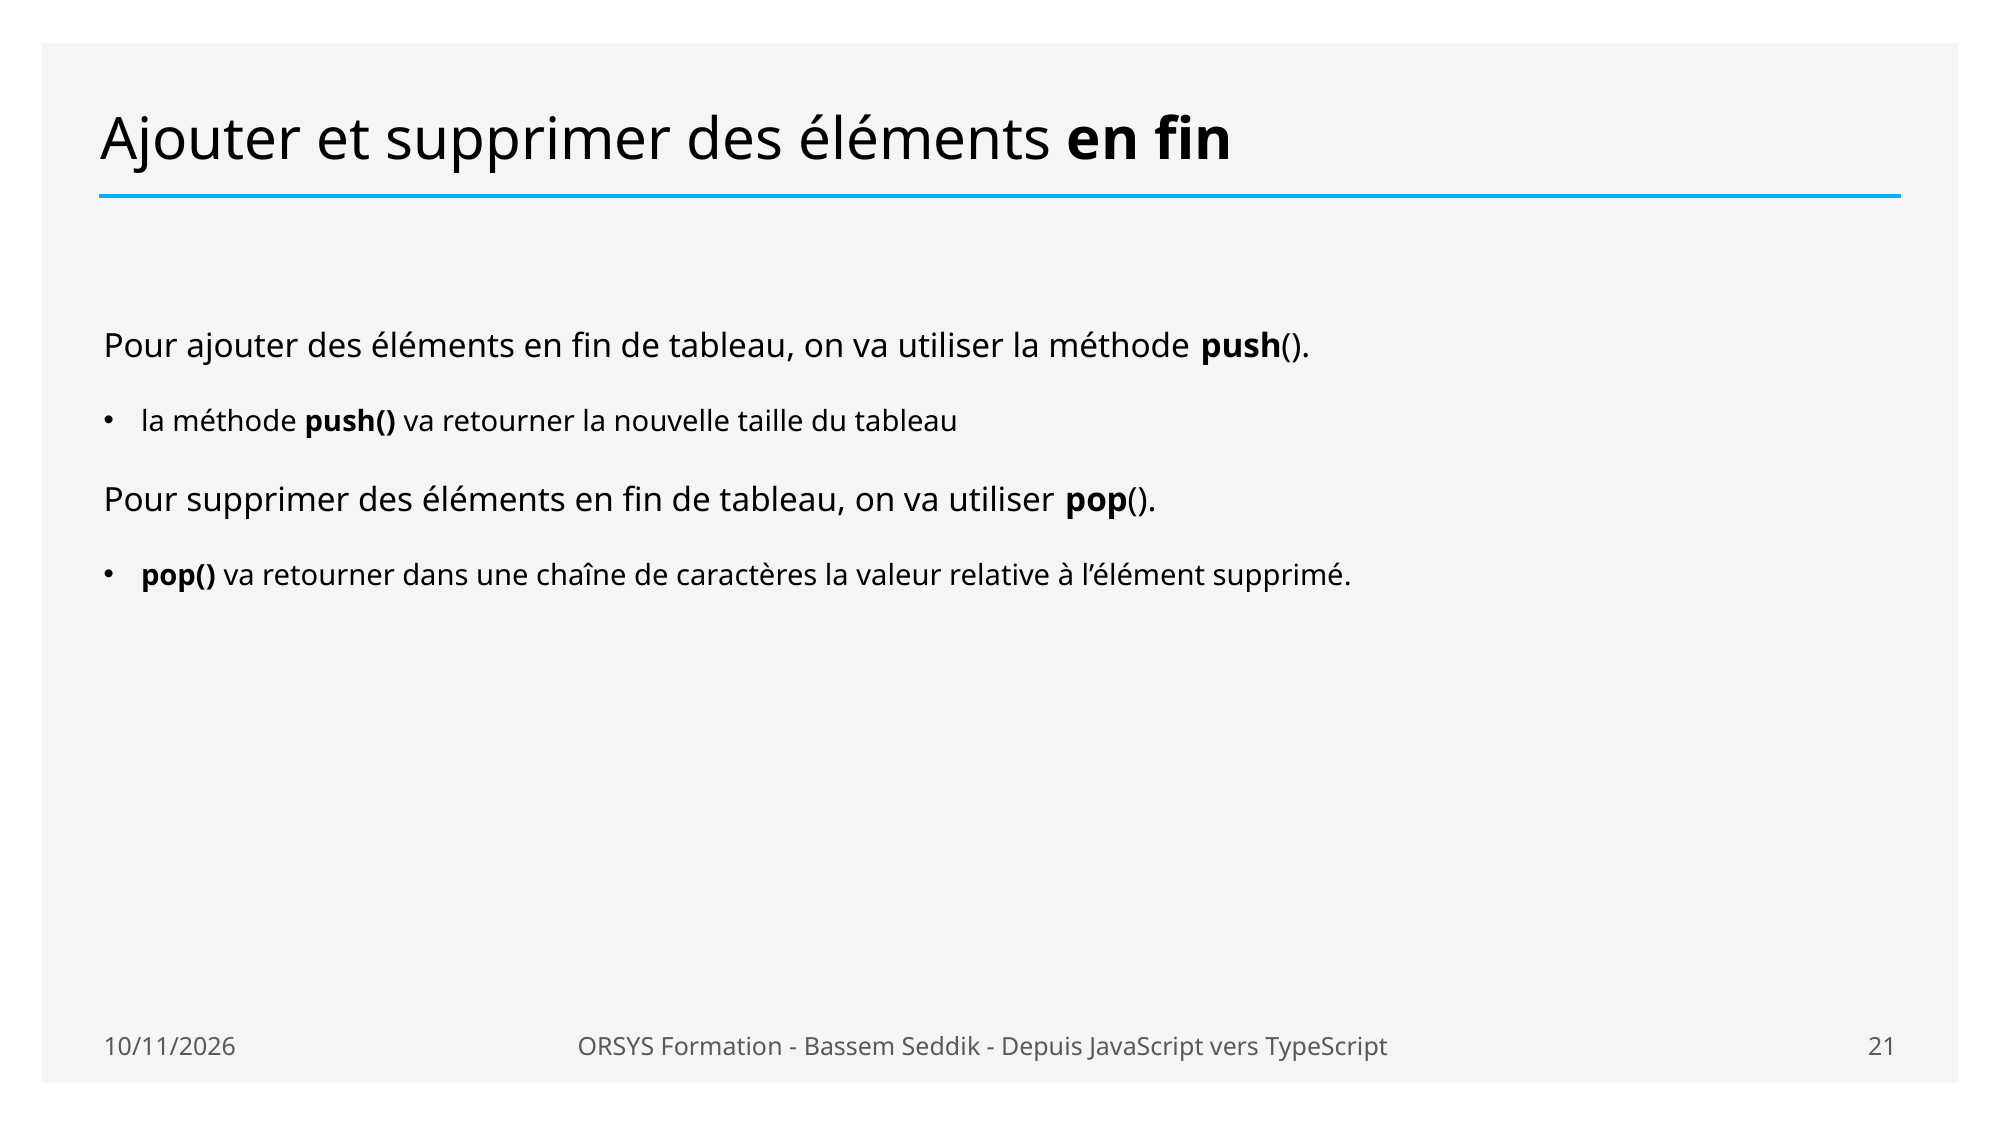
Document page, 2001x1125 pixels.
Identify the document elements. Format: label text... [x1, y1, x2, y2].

slide_number 21 [1626, 1017, 1912, 1078]
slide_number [88, 1017, 340, 1078]
title Ajouter et supprimer des éléments en fin [85, 73, 1888, 179]
footer ORSYS Formation - Bassem Seddik - Depuis JavaScript vers TypeScript [340, 1017, 1626, 1078]
list Pour ajouter des éléments en fin de tableau, on va utiliser la méthode push(). la méthode push() va retourner la nouvelle taille du tableau Pour supprimer des éléments en fin de tableau, on va utiliser pop(). pop() va retourner dans une chaîne de caractères la valeur relative à l’élément supprimé. [88, 235, 1627, 982]
